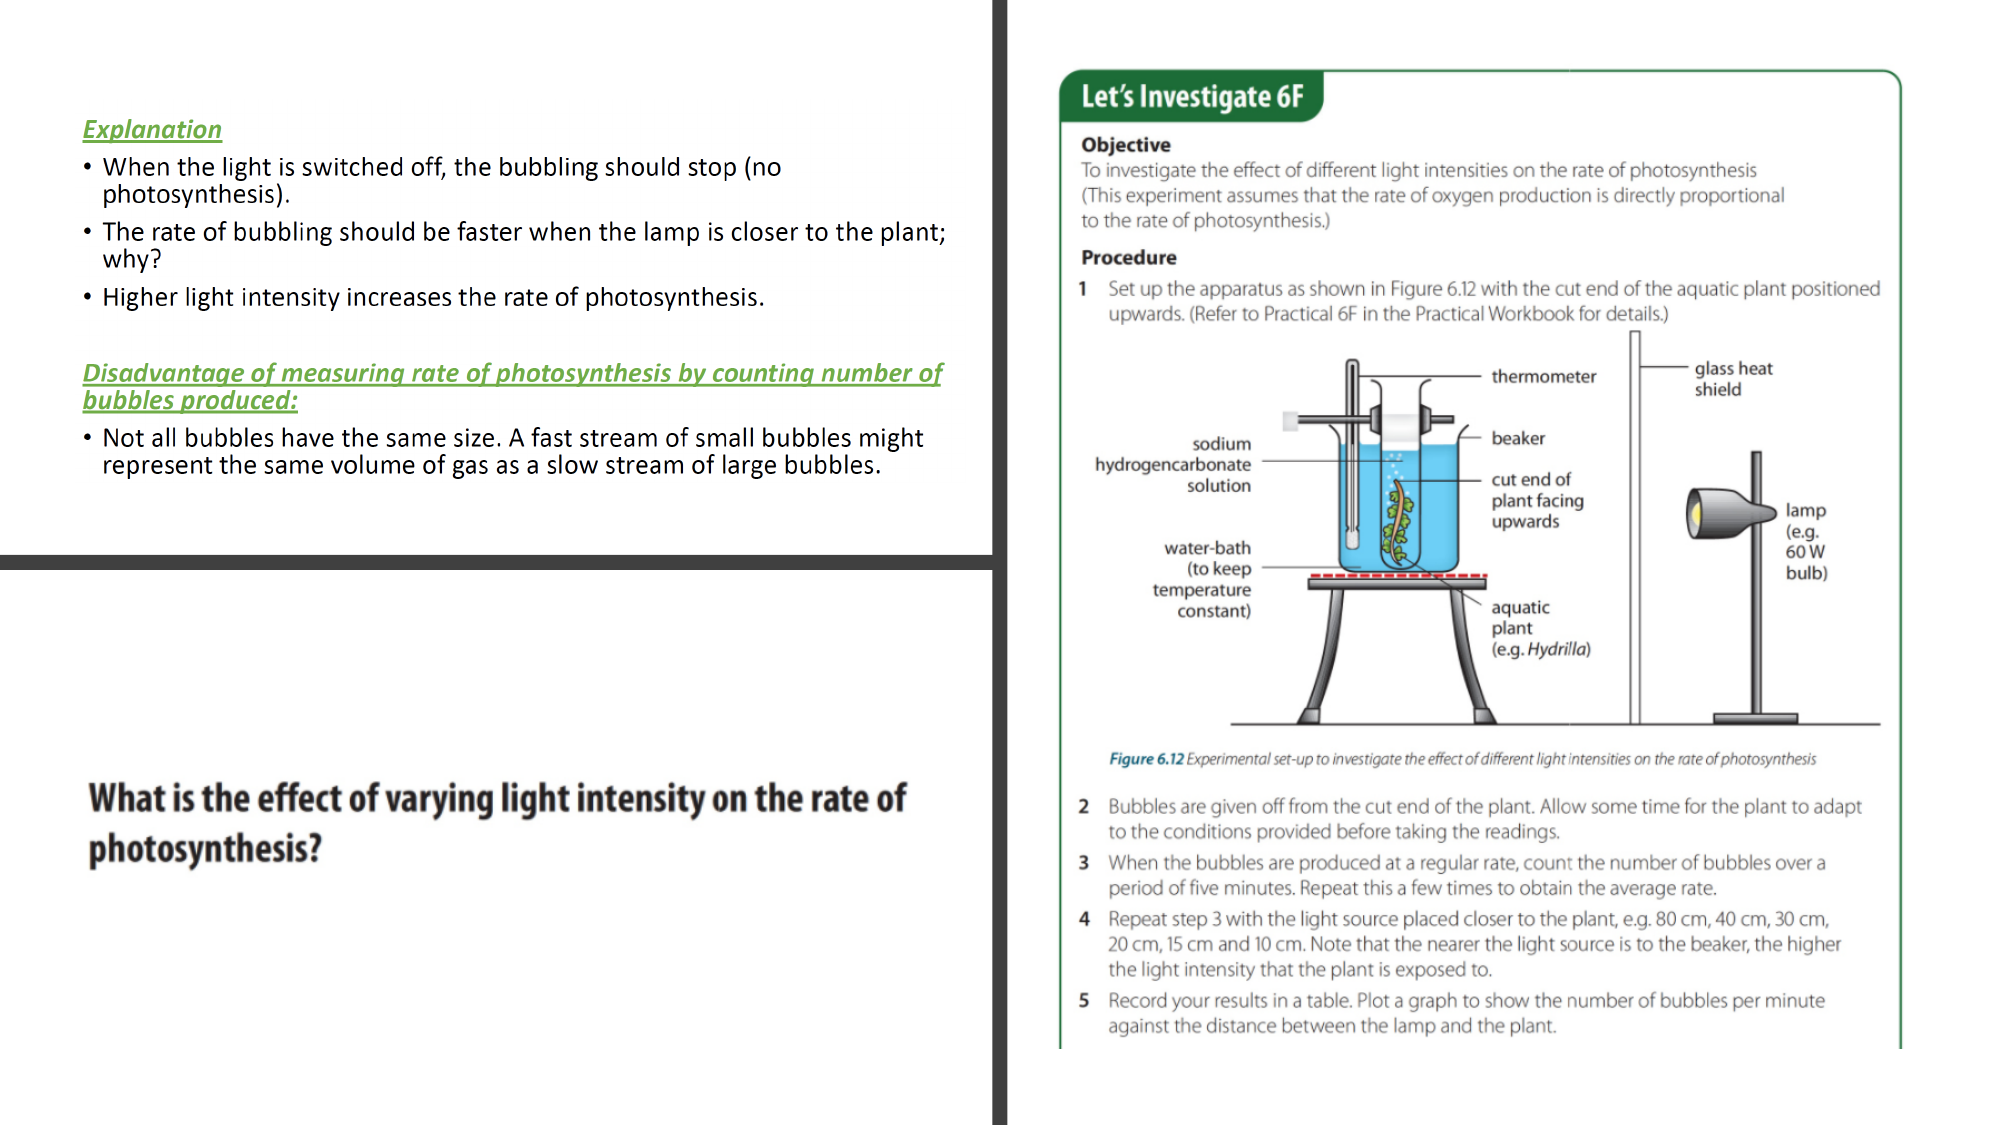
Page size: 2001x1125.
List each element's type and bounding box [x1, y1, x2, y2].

picture [74, 758, 966, 886]
text_box [991, 0, 1008, 1125]
picture [74, 99, 966, 483]
picture [1049, 52, 1911, 1049]
text_box [0, 554, 1006, 571]
